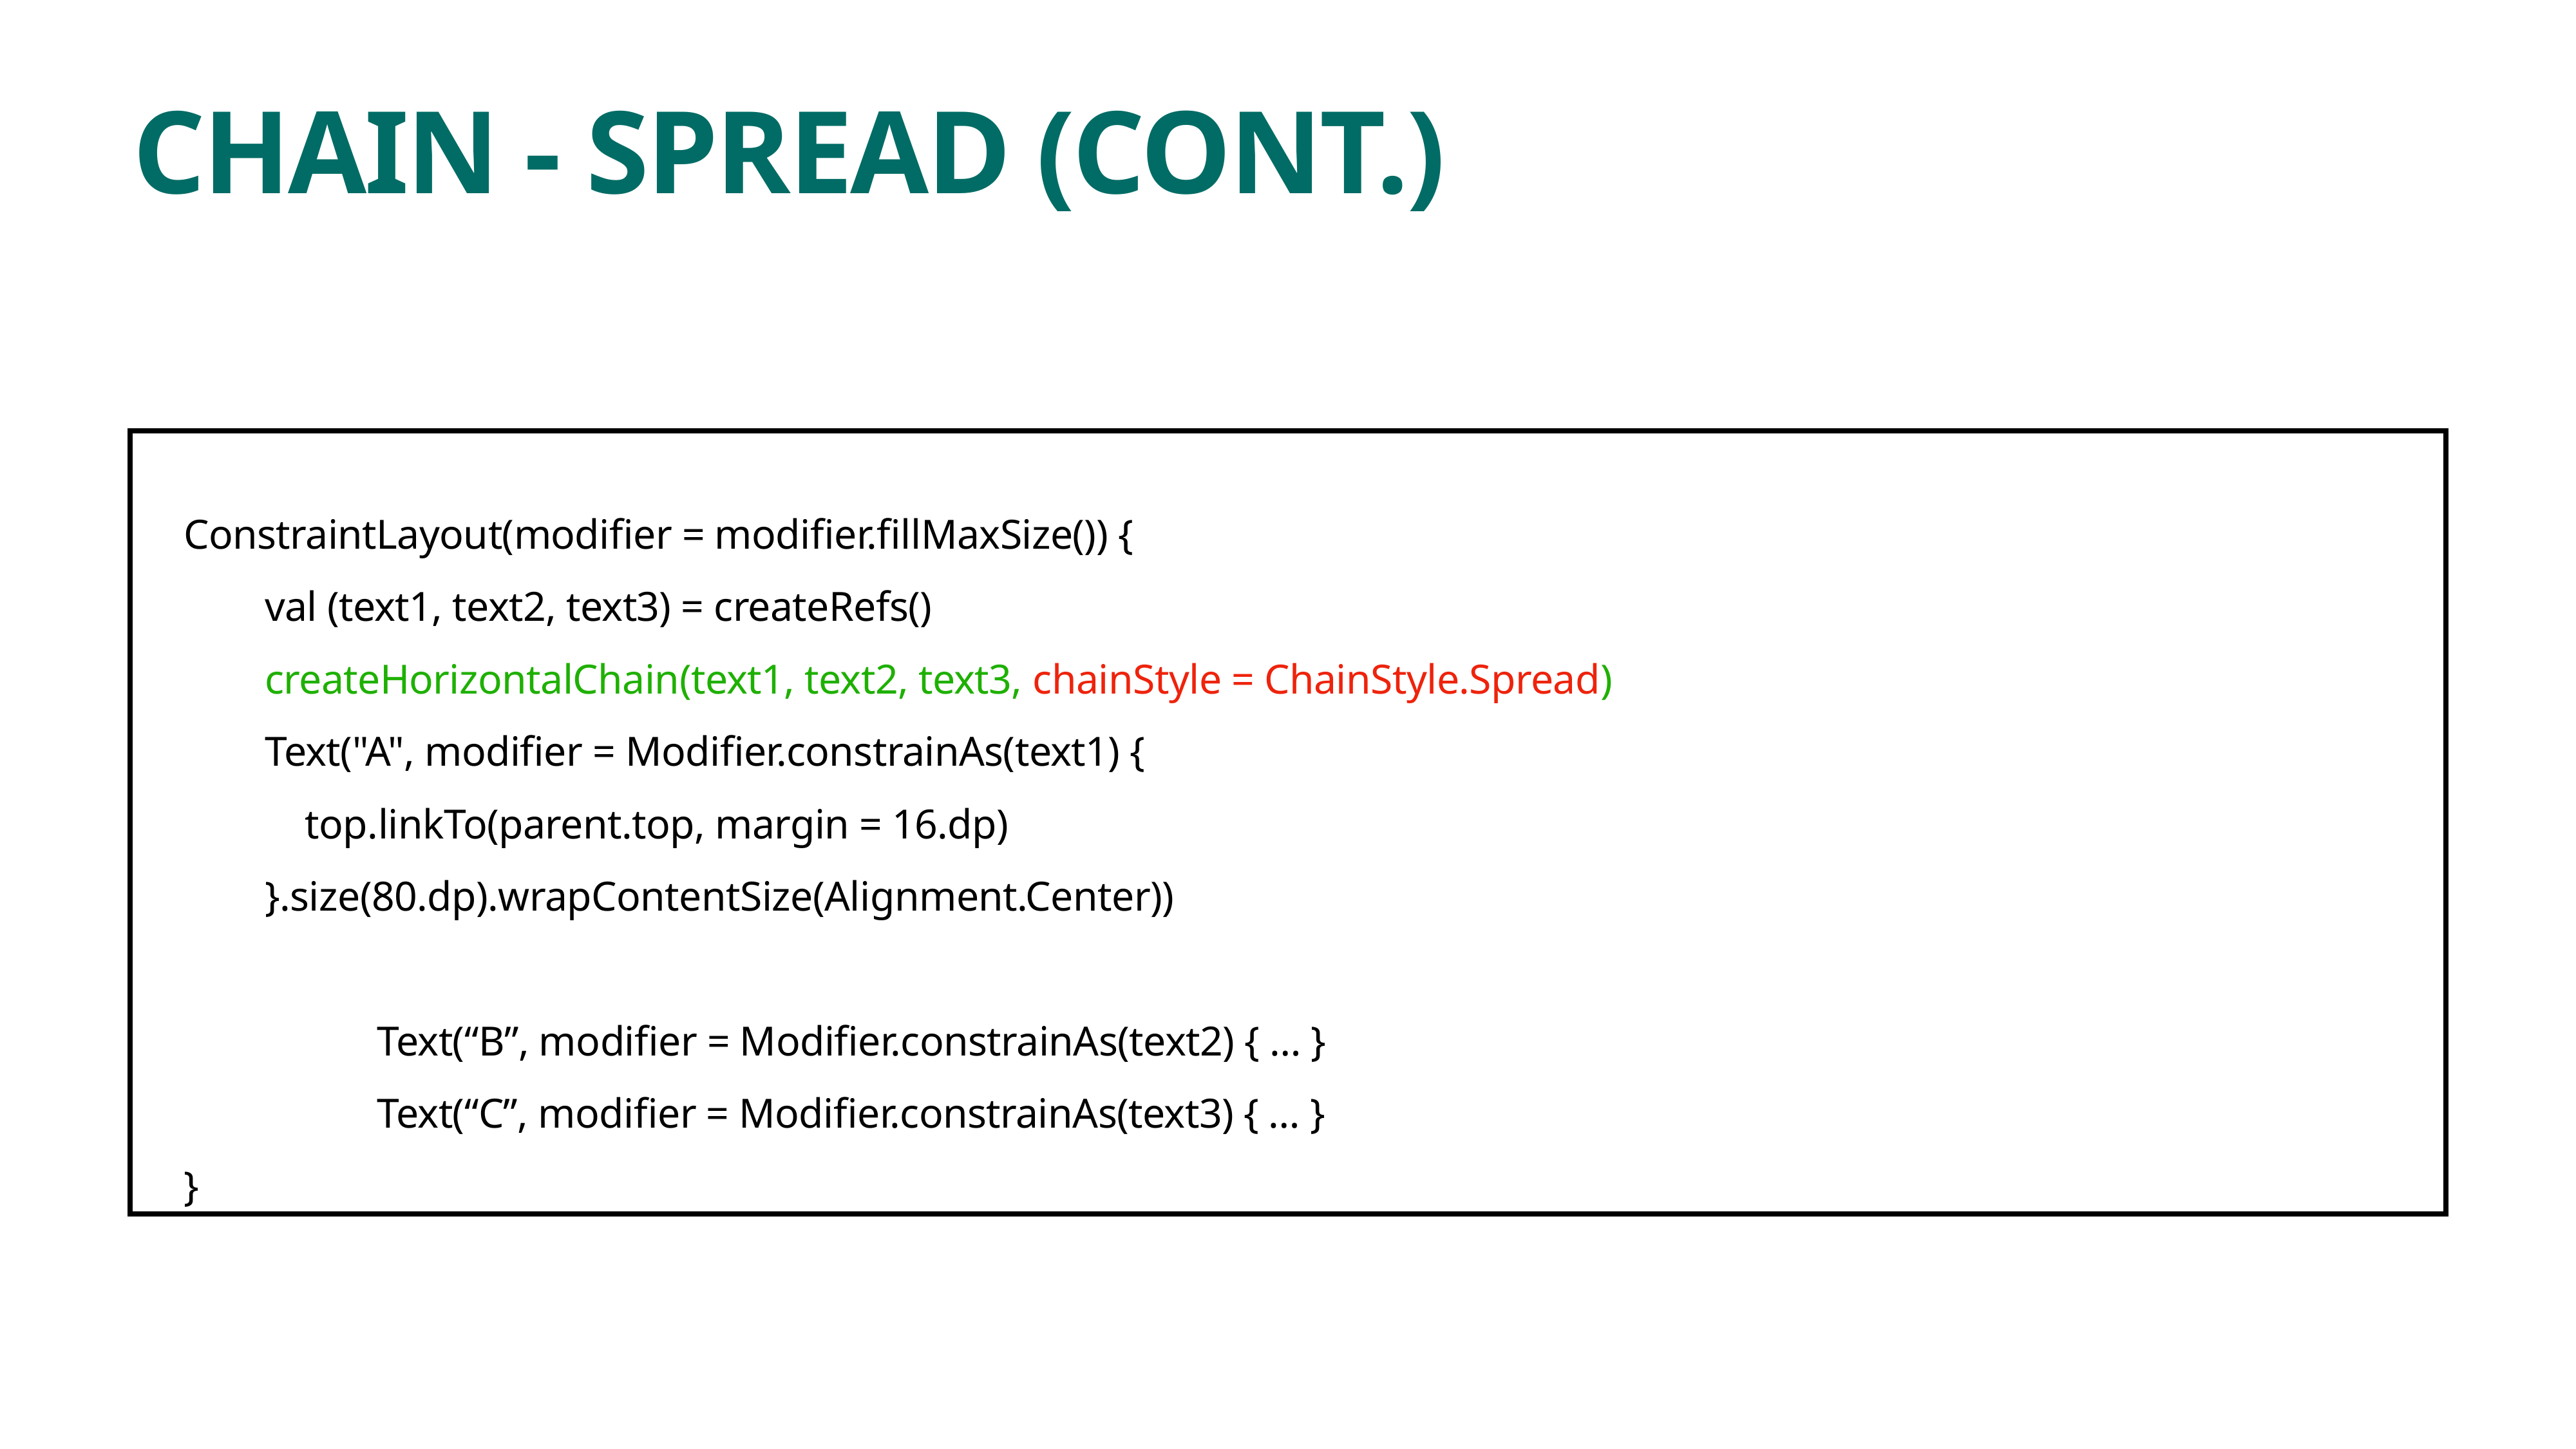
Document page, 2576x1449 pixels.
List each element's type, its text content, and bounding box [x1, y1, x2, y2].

text_box ConstraintLayout(modifier = modifier.fillMaxSize()) { val (text1, text2, text3) = createRefs() createHorizontalChain(text1, text2, text3, chainStyle = ChainStyle.Spread) Text("A", modifier = Modifier.constrainAs(text1) { top.linkTo(parent.top, margin = 16.dp) }.size(80.dp).wrapContentSize(Alignment.Center)) Text(“B”, modifier = Modifier.constrainAs(text2) { … } Text(“C”, modifier = Modifier.constrainAs(text3) { … } } [130, 430, 2446, 1214]
title CHAIN - SPREAD (CONT.) [127, 100, 2449, 252]
